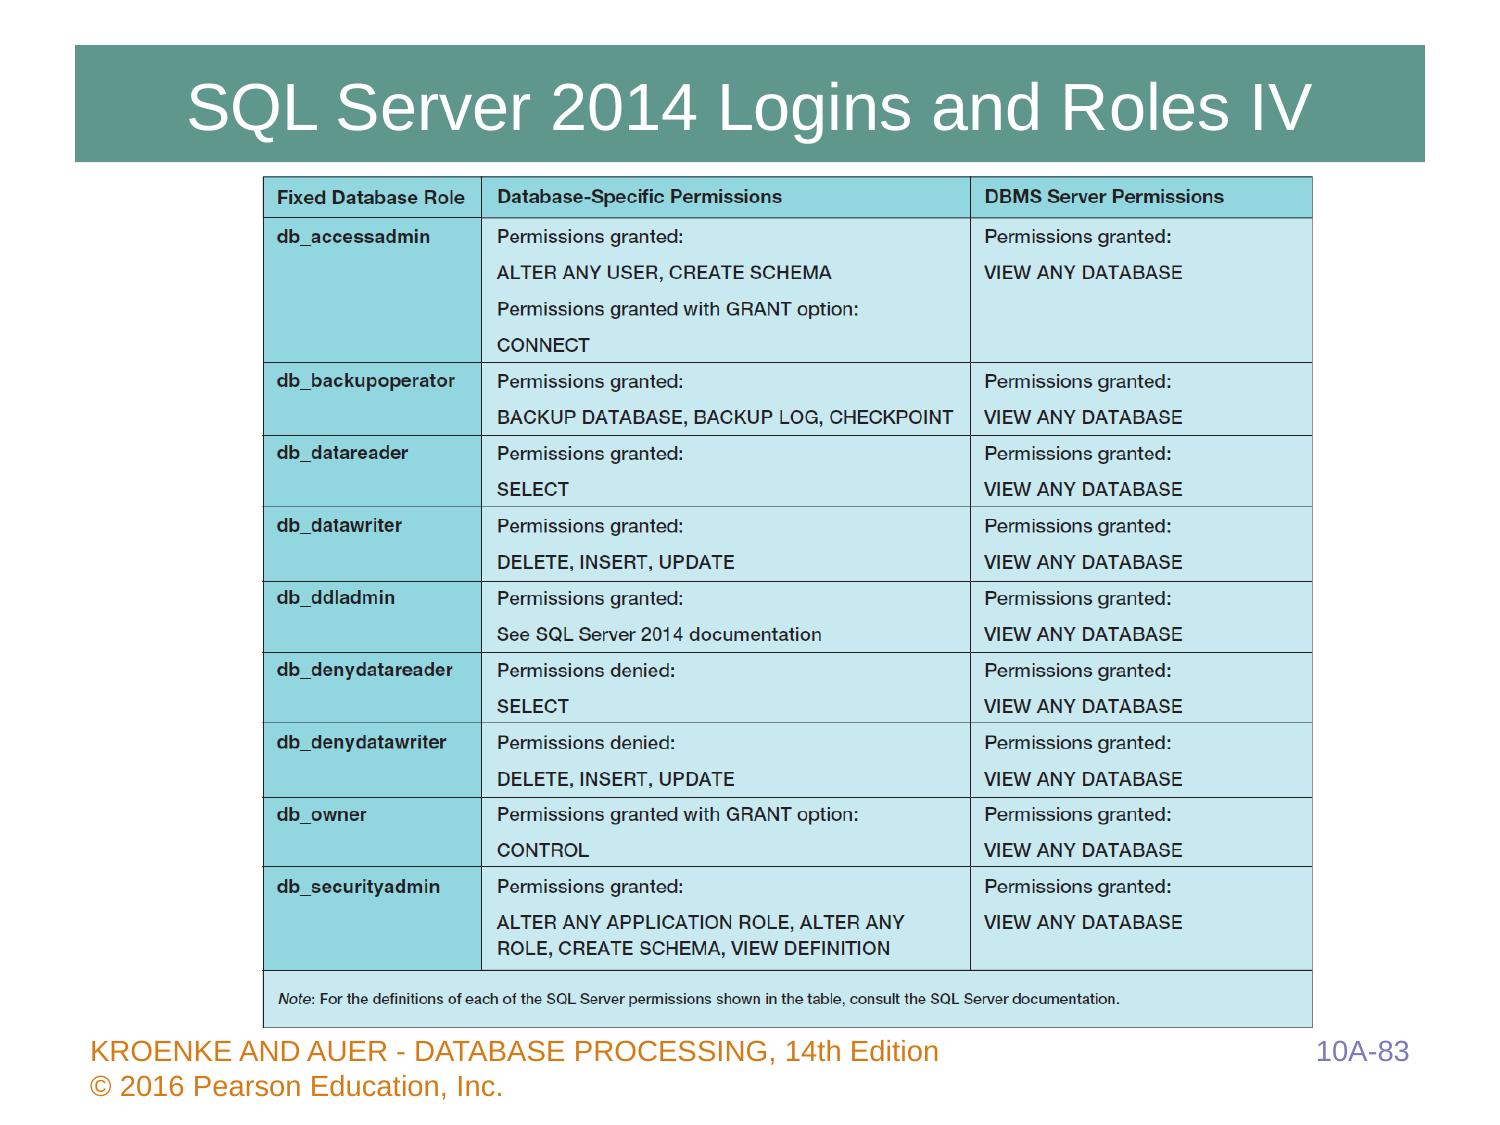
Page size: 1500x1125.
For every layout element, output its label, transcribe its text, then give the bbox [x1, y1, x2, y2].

title SQL Server 2014 Logins and Roles IV [74, 44, 1426, 163]
footer KROENKE AND AUER - DATABASE PROCESSING, 14th Edition © 2016 Pearson Education, Inc. [74, 1024, 963, 1104]
slide_number 10A-83 [1074, 1024, 1426, 1103]
picture [262, 176, 1313, 1029]
